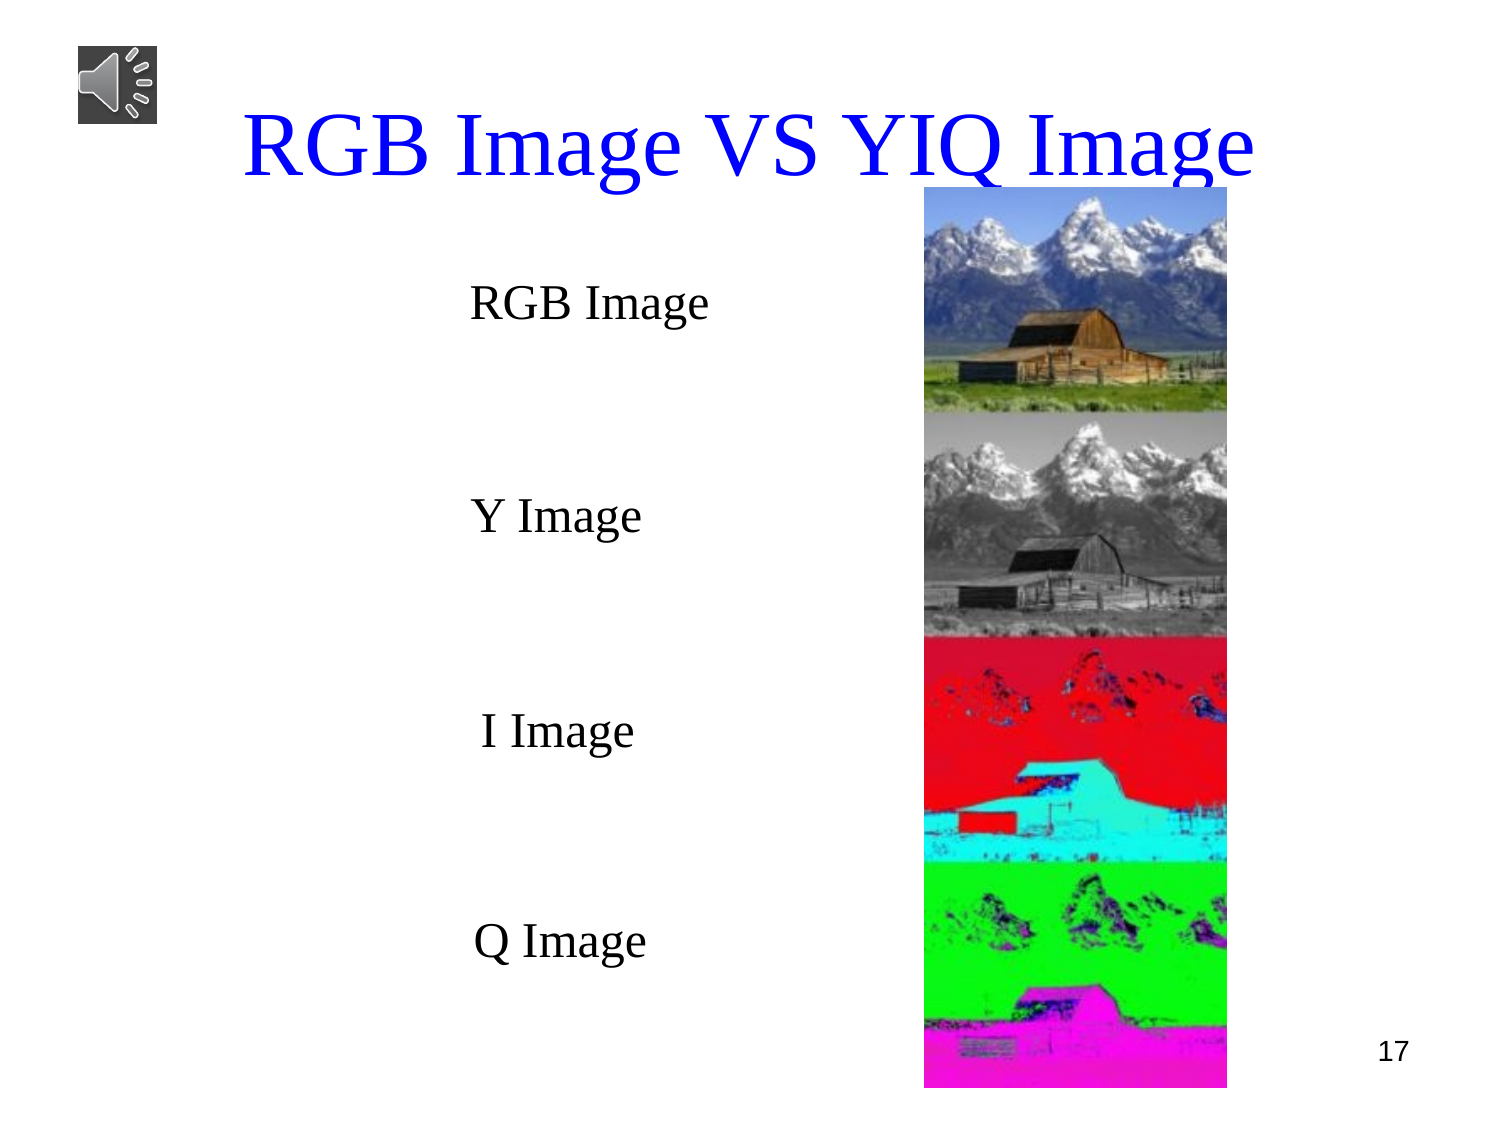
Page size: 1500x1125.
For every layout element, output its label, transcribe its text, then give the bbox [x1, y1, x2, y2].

text_box Q Image [458, 899, 663, 975]
title RGB Image VS YIQ Image [75, 45, 1425, 233]
slide_number 17 [1074, 1024, 1426, 1103]
text_box RGB Image [454, 262, 725, 338]
text_box I Image [465, 690, 650, 825]
text_box Y Image [455, 474, 658, 550]
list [924, 187, 1227, 1088]
picture [77, 44, 158, 126]
